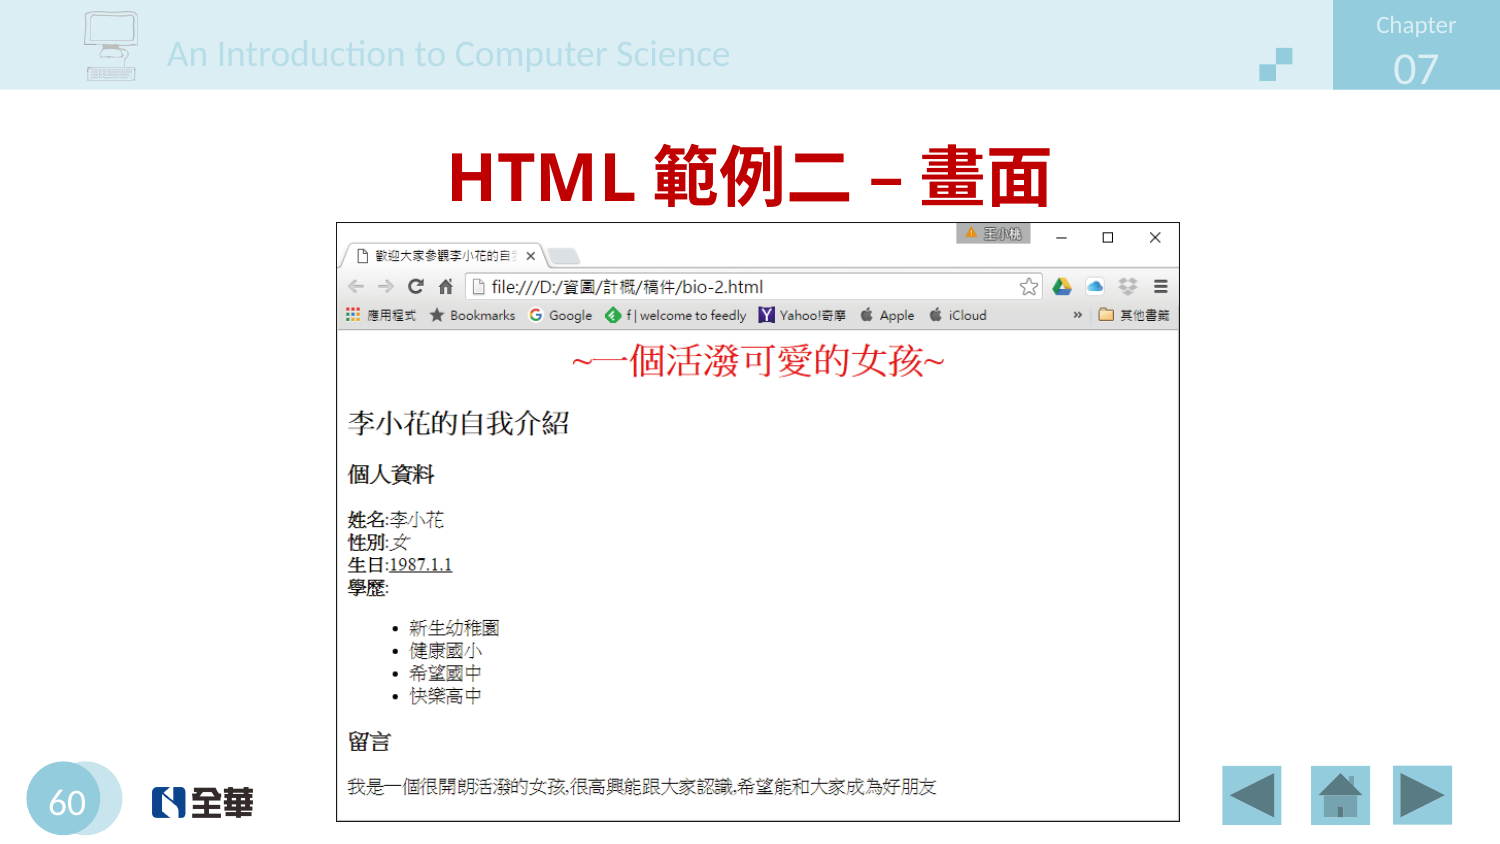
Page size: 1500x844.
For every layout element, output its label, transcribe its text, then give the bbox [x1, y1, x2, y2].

title HTML範例二 – 畫面 [75, 104, 1425, 245]
picture [84, 11, 138, 81]
picture [152, 787, 253, 818]
picture [336, 222, 1180, 822]
